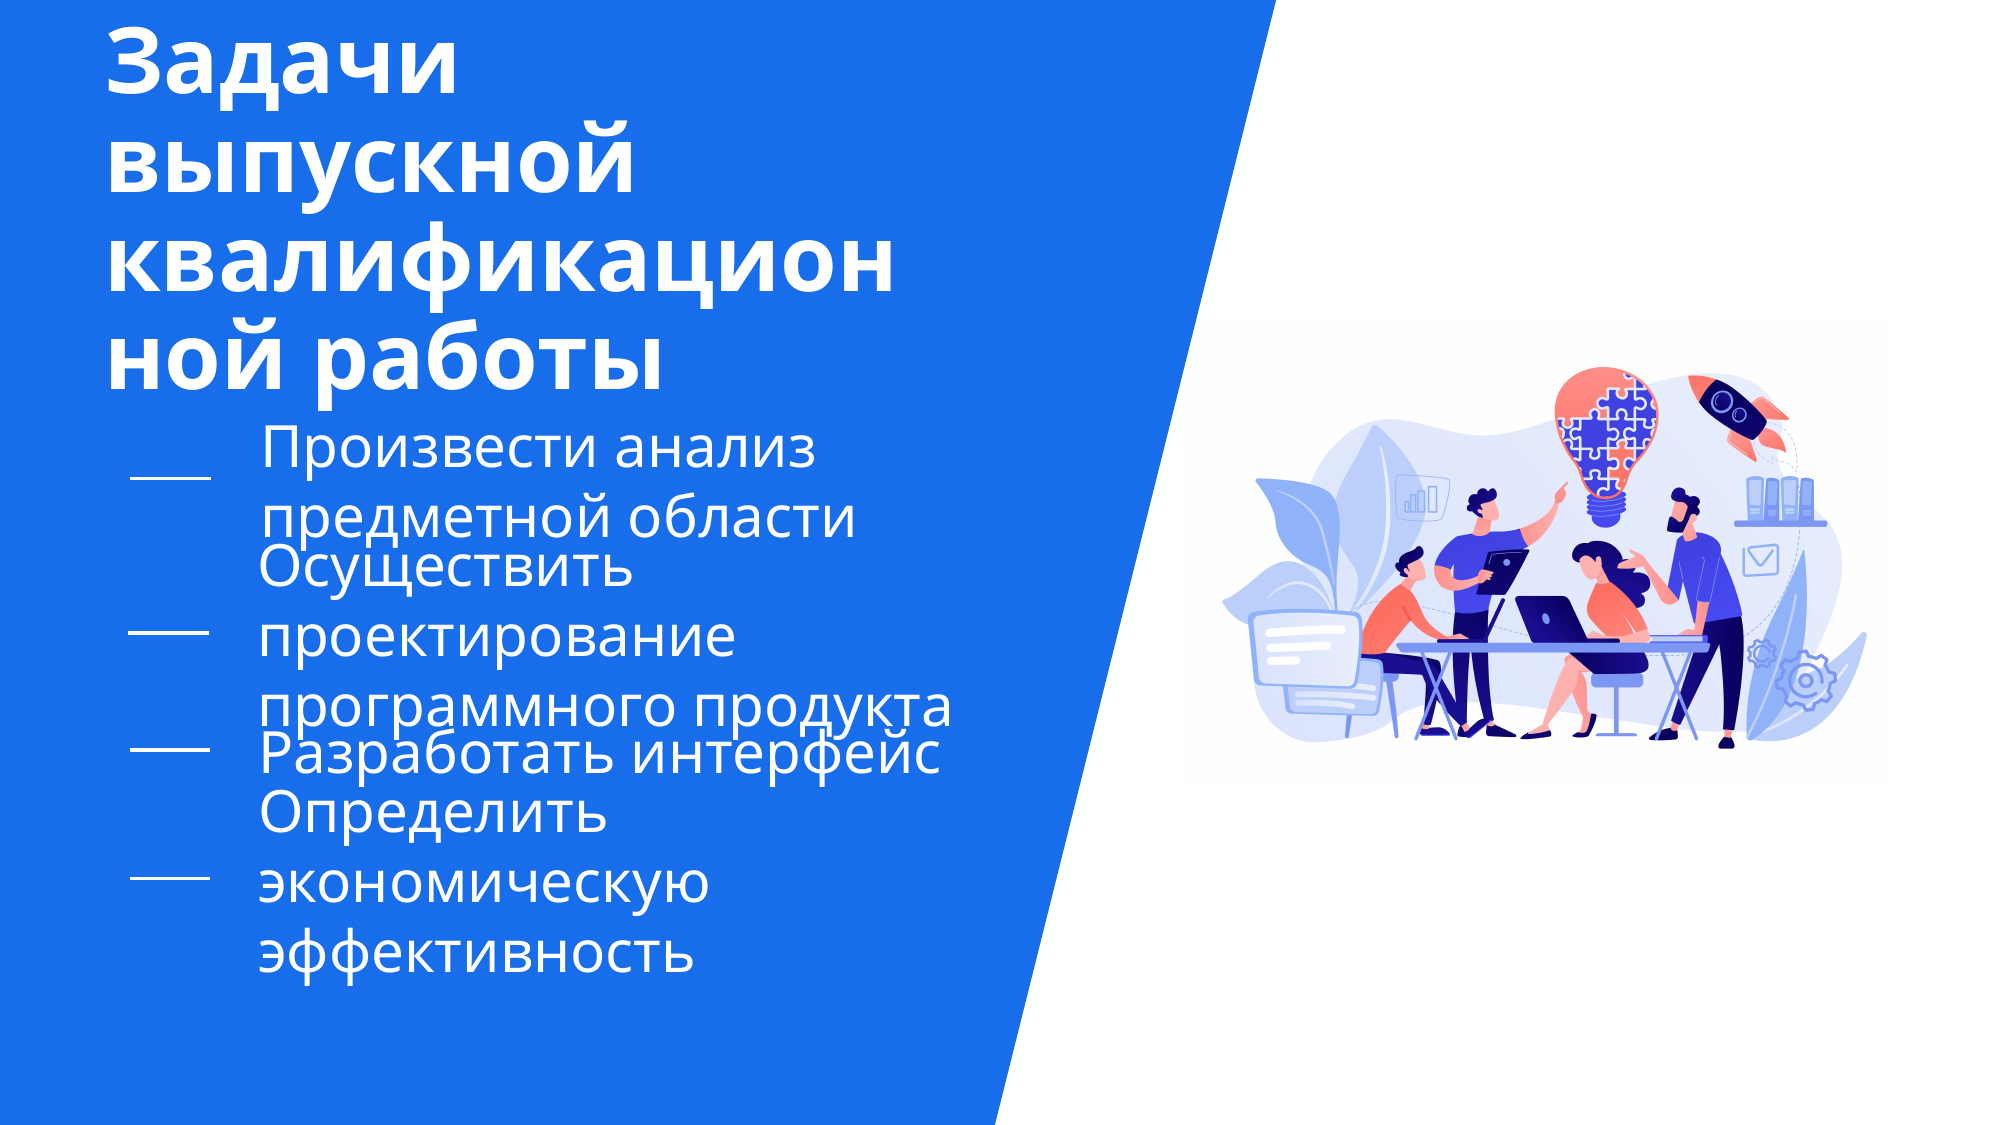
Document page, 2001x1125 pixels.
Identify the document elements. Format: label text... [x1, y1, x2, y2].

picture [1186, 320, 1887, 787]
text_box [129, 769, 1000, 988]
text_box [128, 488, 1000, 778]
title Задачи выпускной квалификационной работы [89, 68, 917, 356]
text_box [0, 0, 1278, 1125]
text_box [129, 334, 1016, 624]
